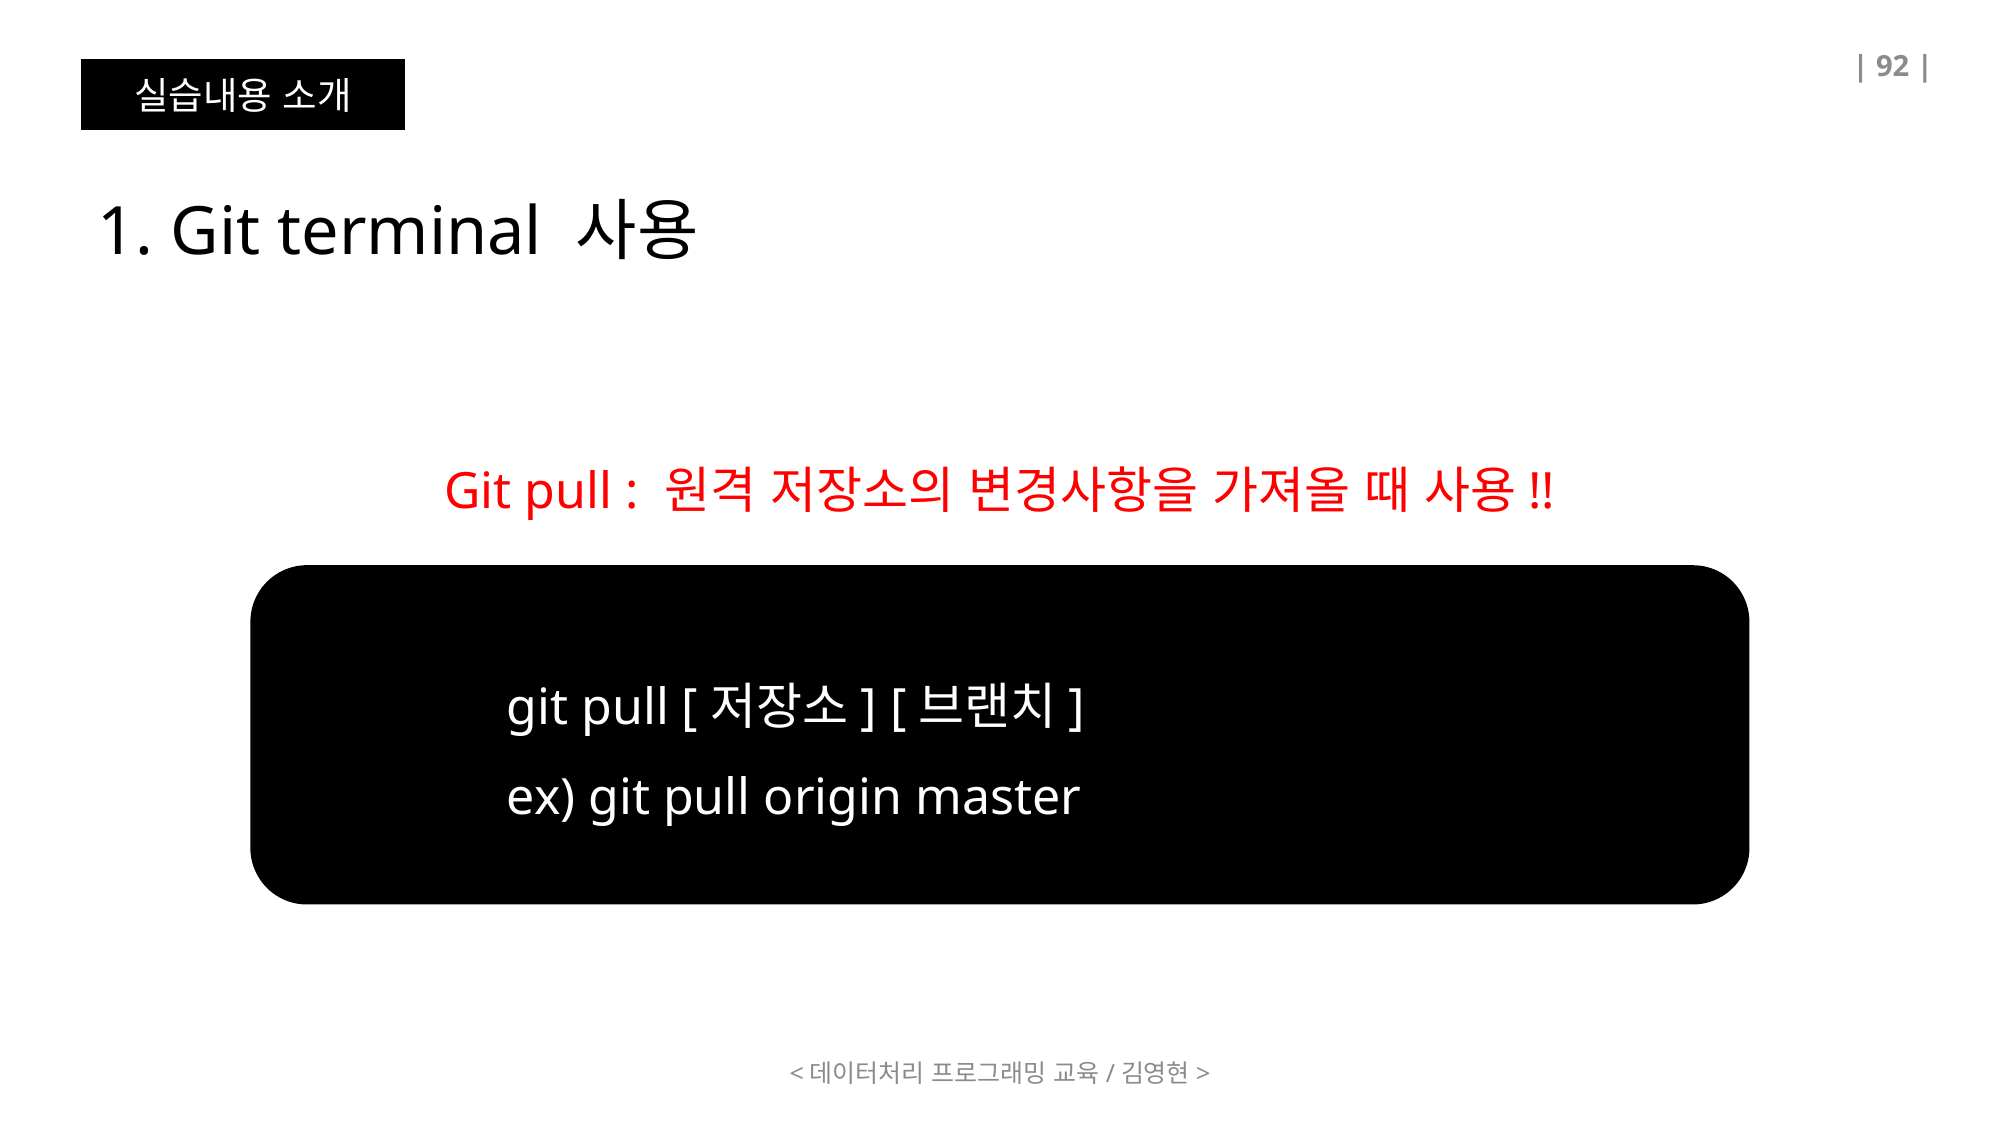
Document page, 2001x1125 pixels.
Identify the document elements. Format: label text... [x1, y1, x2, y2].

text_box Git pull : 원격 저장소의 변경사항을 가져올 때 사용!! [329, 391, 1670, 526]
footer <데이터처리 프로그래밍 교육/김영현> [662, 1042, 1338, 1103]
text_box git pull [저장소] [브랜치] ex) git pull origin master [249, 564, 1751, 906]
slide_number | 92 | [1497, 37, 1948, 98]
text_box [81, 59, 1543, 299]
